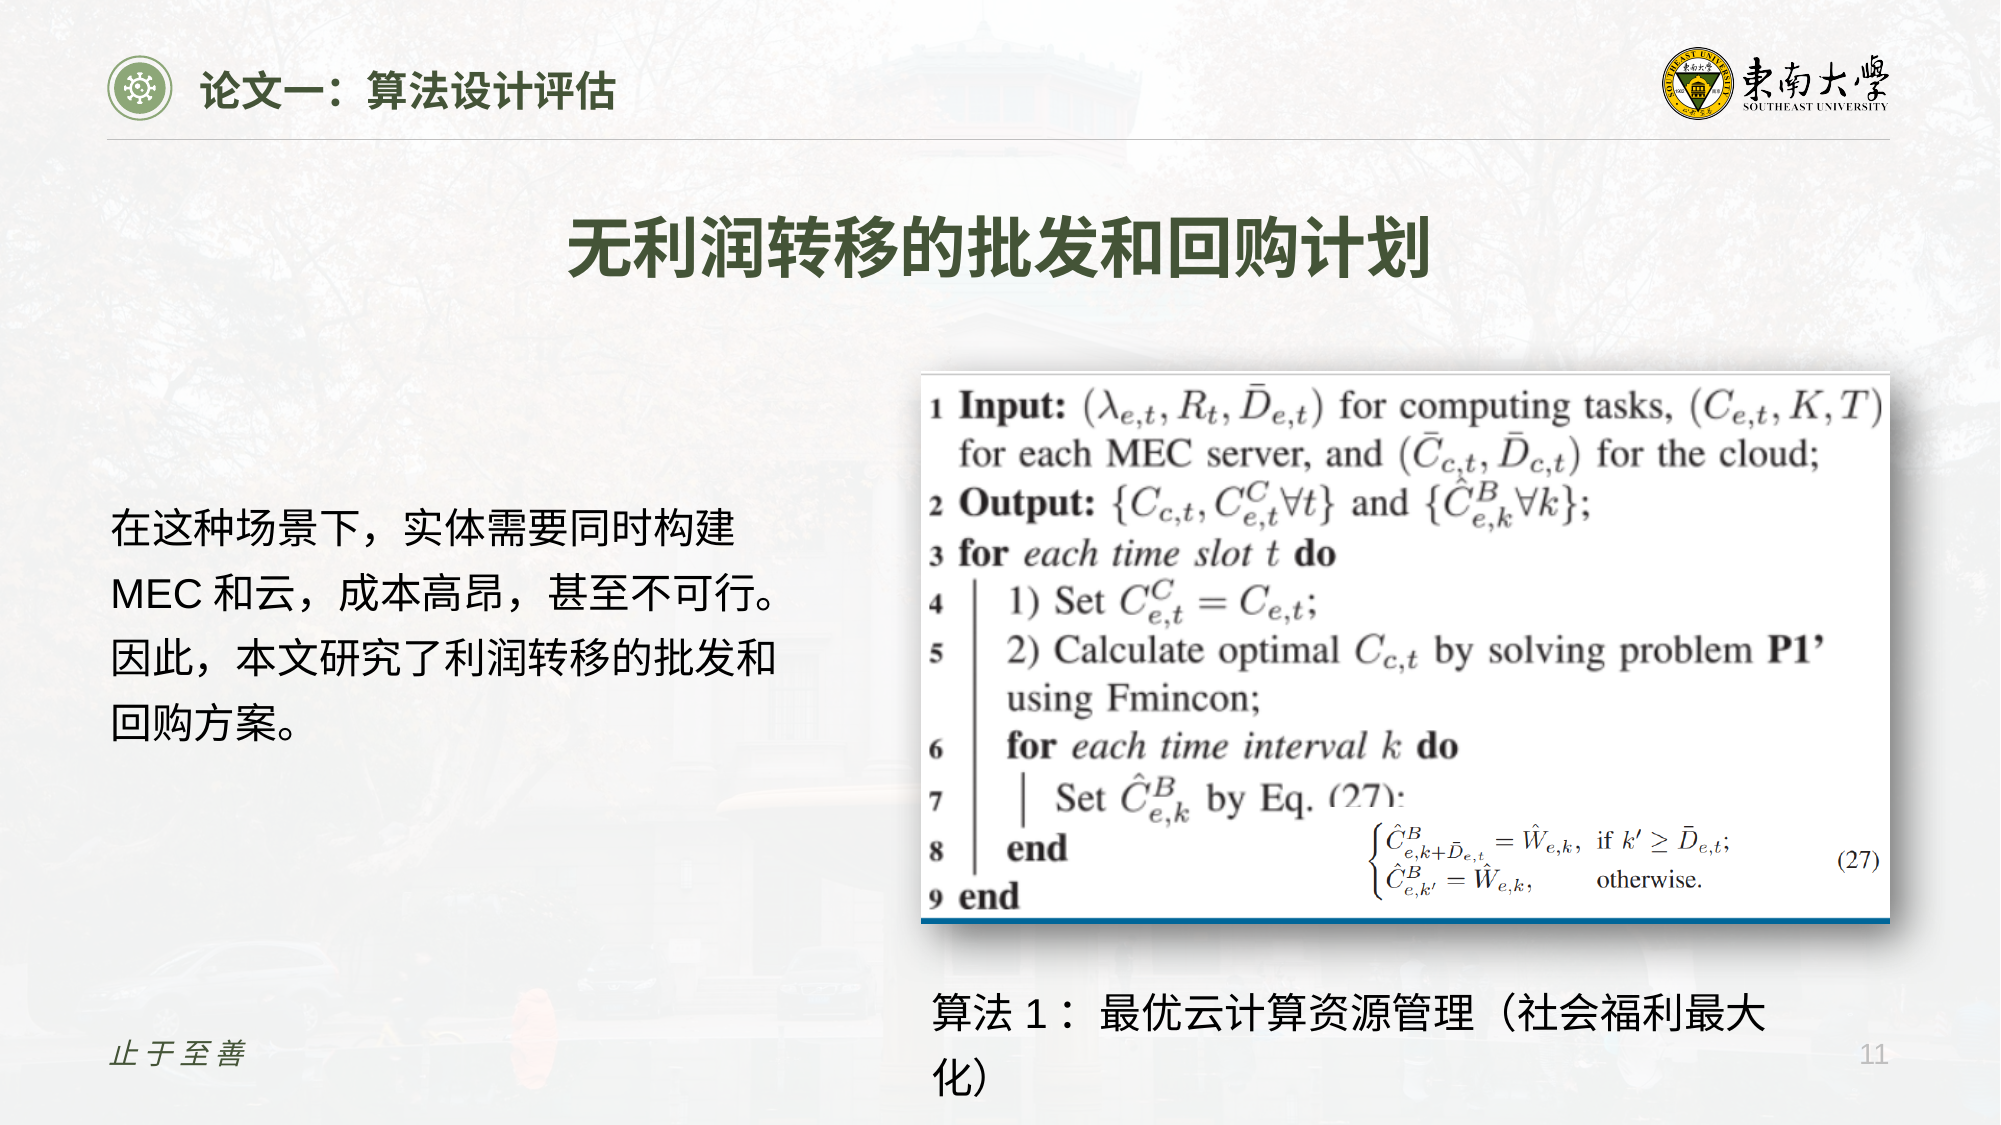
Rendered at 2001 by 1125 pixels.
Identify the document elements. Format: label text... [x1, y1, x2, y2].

text_box 在这种场景下，实体需要同时构建MEC和云，成本高昂，甚至不可行。因此，本文研究了利润转移的批发和回购方案。 [110, 479, 802, 820]
list 无利润转移的批发和回购计划 [536, 198, 1464, 295]
picture [920, 371, 1890, 918]
slide_number 止于至善 [108, 1022, 657, 1083]
picture [1662, 47, 1889, 120]
list 论文一：算法设计评估 [199, 57, 1663, 123]
text_box 算法1：最优云计算资源管理（社会福利最大化） [931, 963, 1811, 1109]
slide_number 11 [1811, 1022, 1890, 1083]
